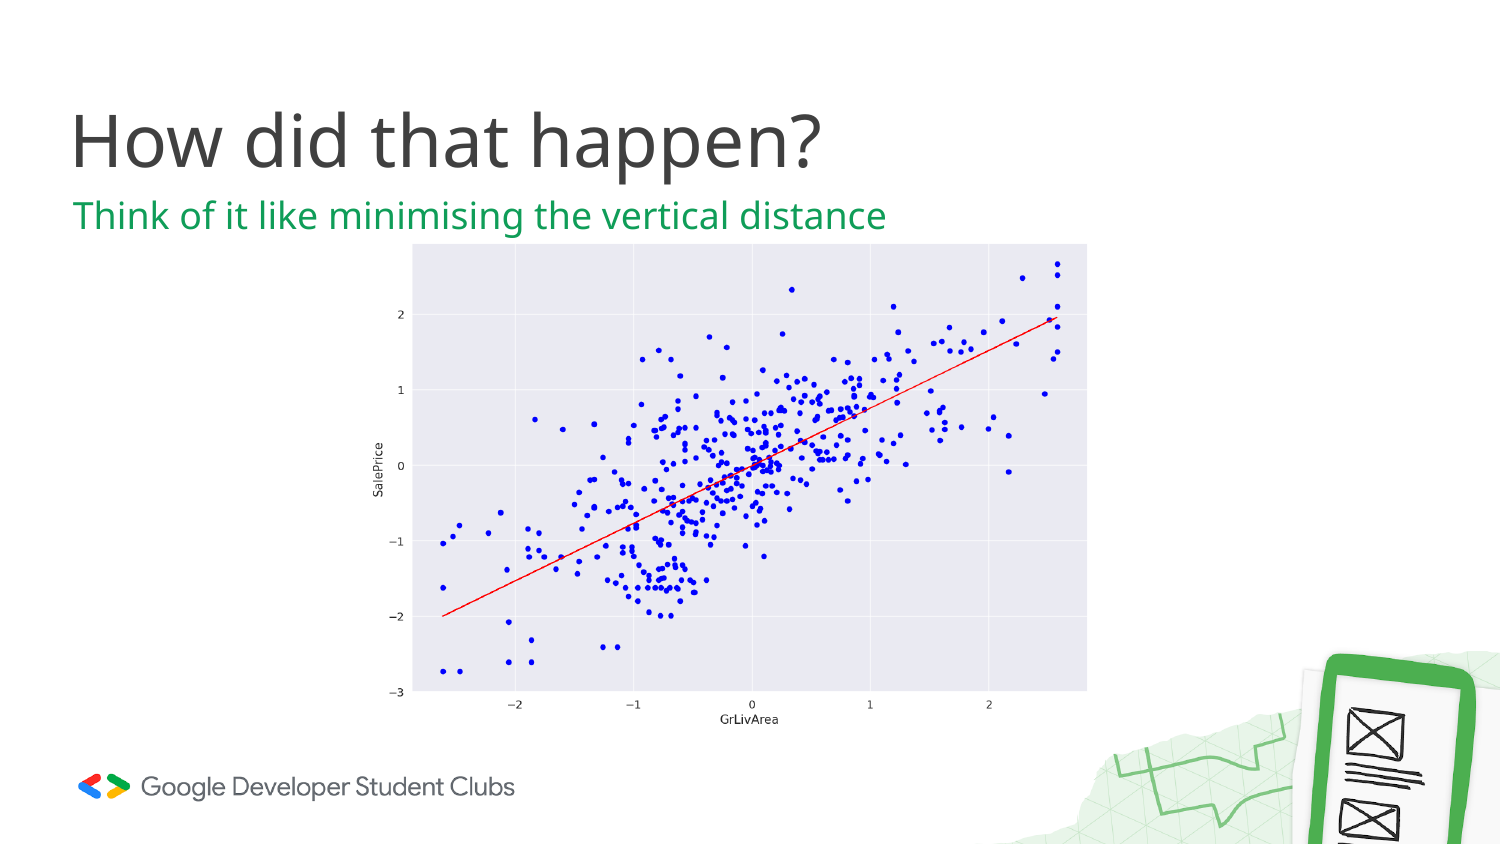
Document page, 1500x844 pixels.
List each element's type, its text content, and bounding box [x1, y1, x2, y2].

picture [0, 0, 1500, 844]
subtitle Think of it like minimising the vertical distance [67, 186, 1422, 688]
title How did that happen? [54, 79, 1406, 251]
